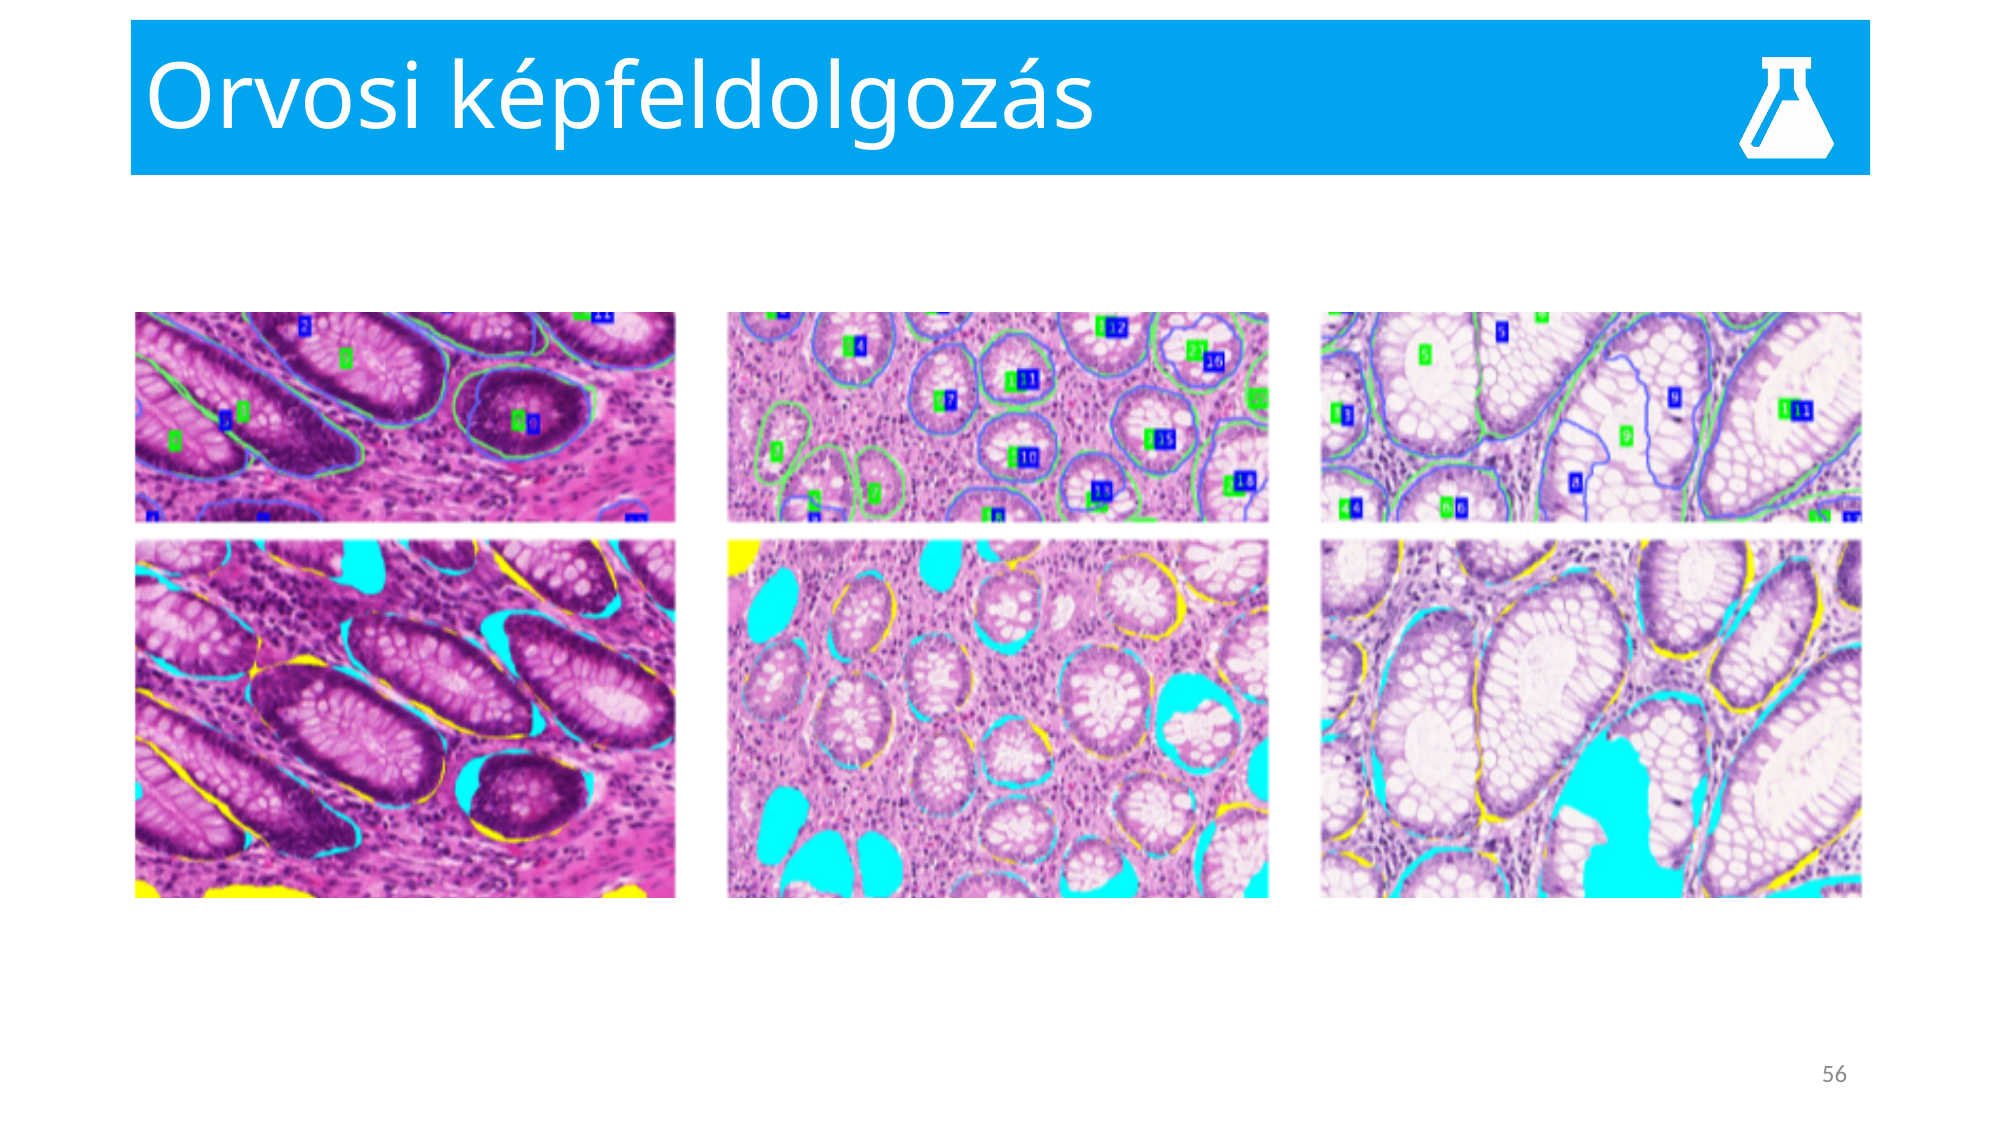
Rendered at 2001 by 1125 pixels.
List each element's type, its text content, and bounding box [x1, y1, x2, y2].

title Orvosi képfeldolgozás [129, 22, 1701, 175]
slide_number 56 [1412, 1042, 1863, 1103]
picture [1740, 58, 1833, 158]
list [134, 312, 1863, 898]
